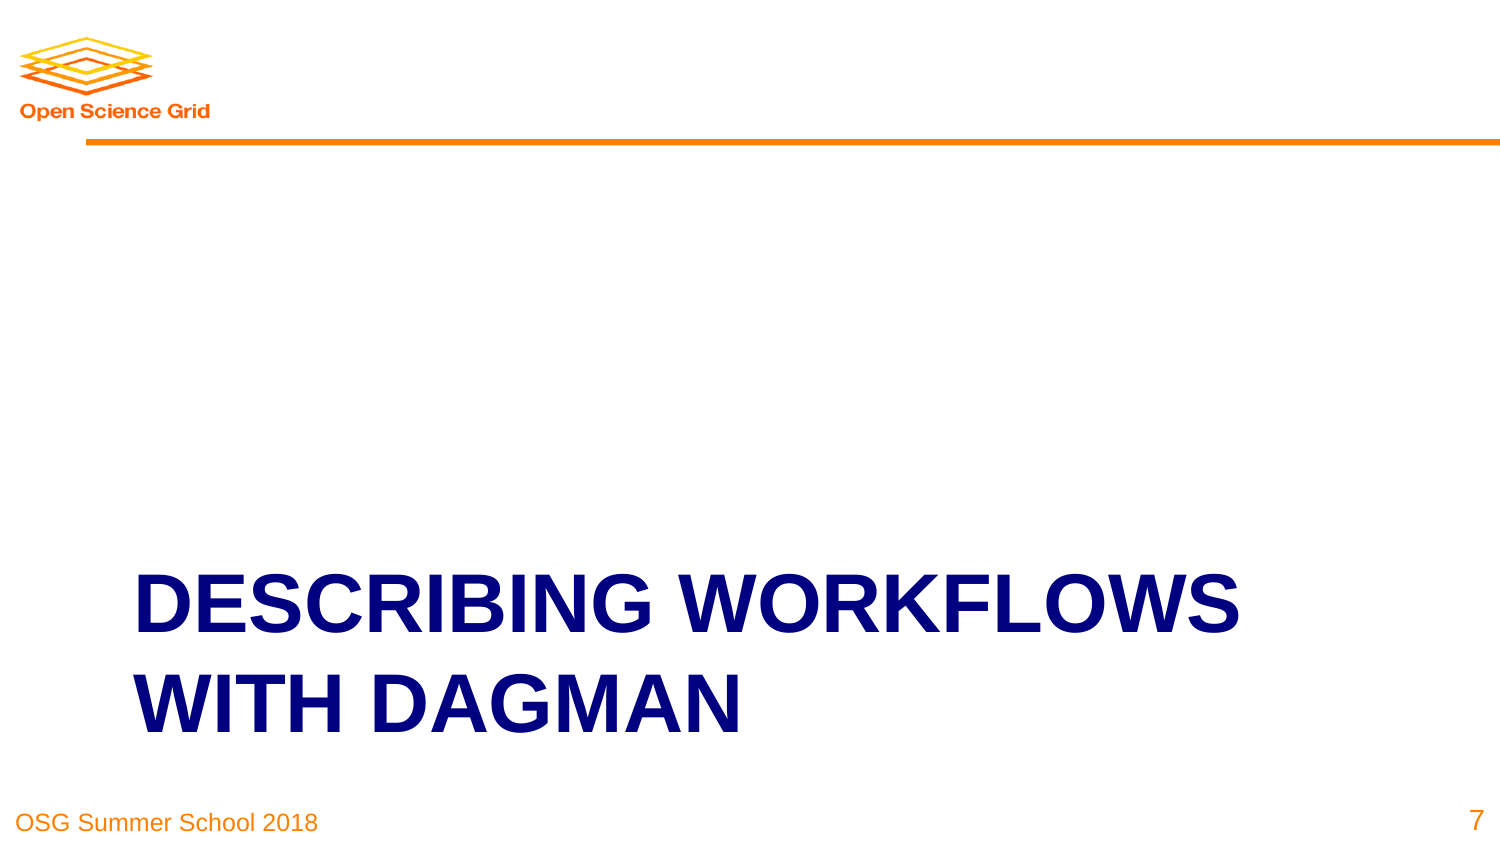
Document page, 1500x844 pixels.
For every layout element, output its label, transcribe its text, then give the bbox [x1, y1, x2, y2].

slide_number 7 [1430, 787, 1500, 844]
title Describing workflows with DAGMan [118, 542, 1394, 710]
picture [0, 20, 229, 134]
